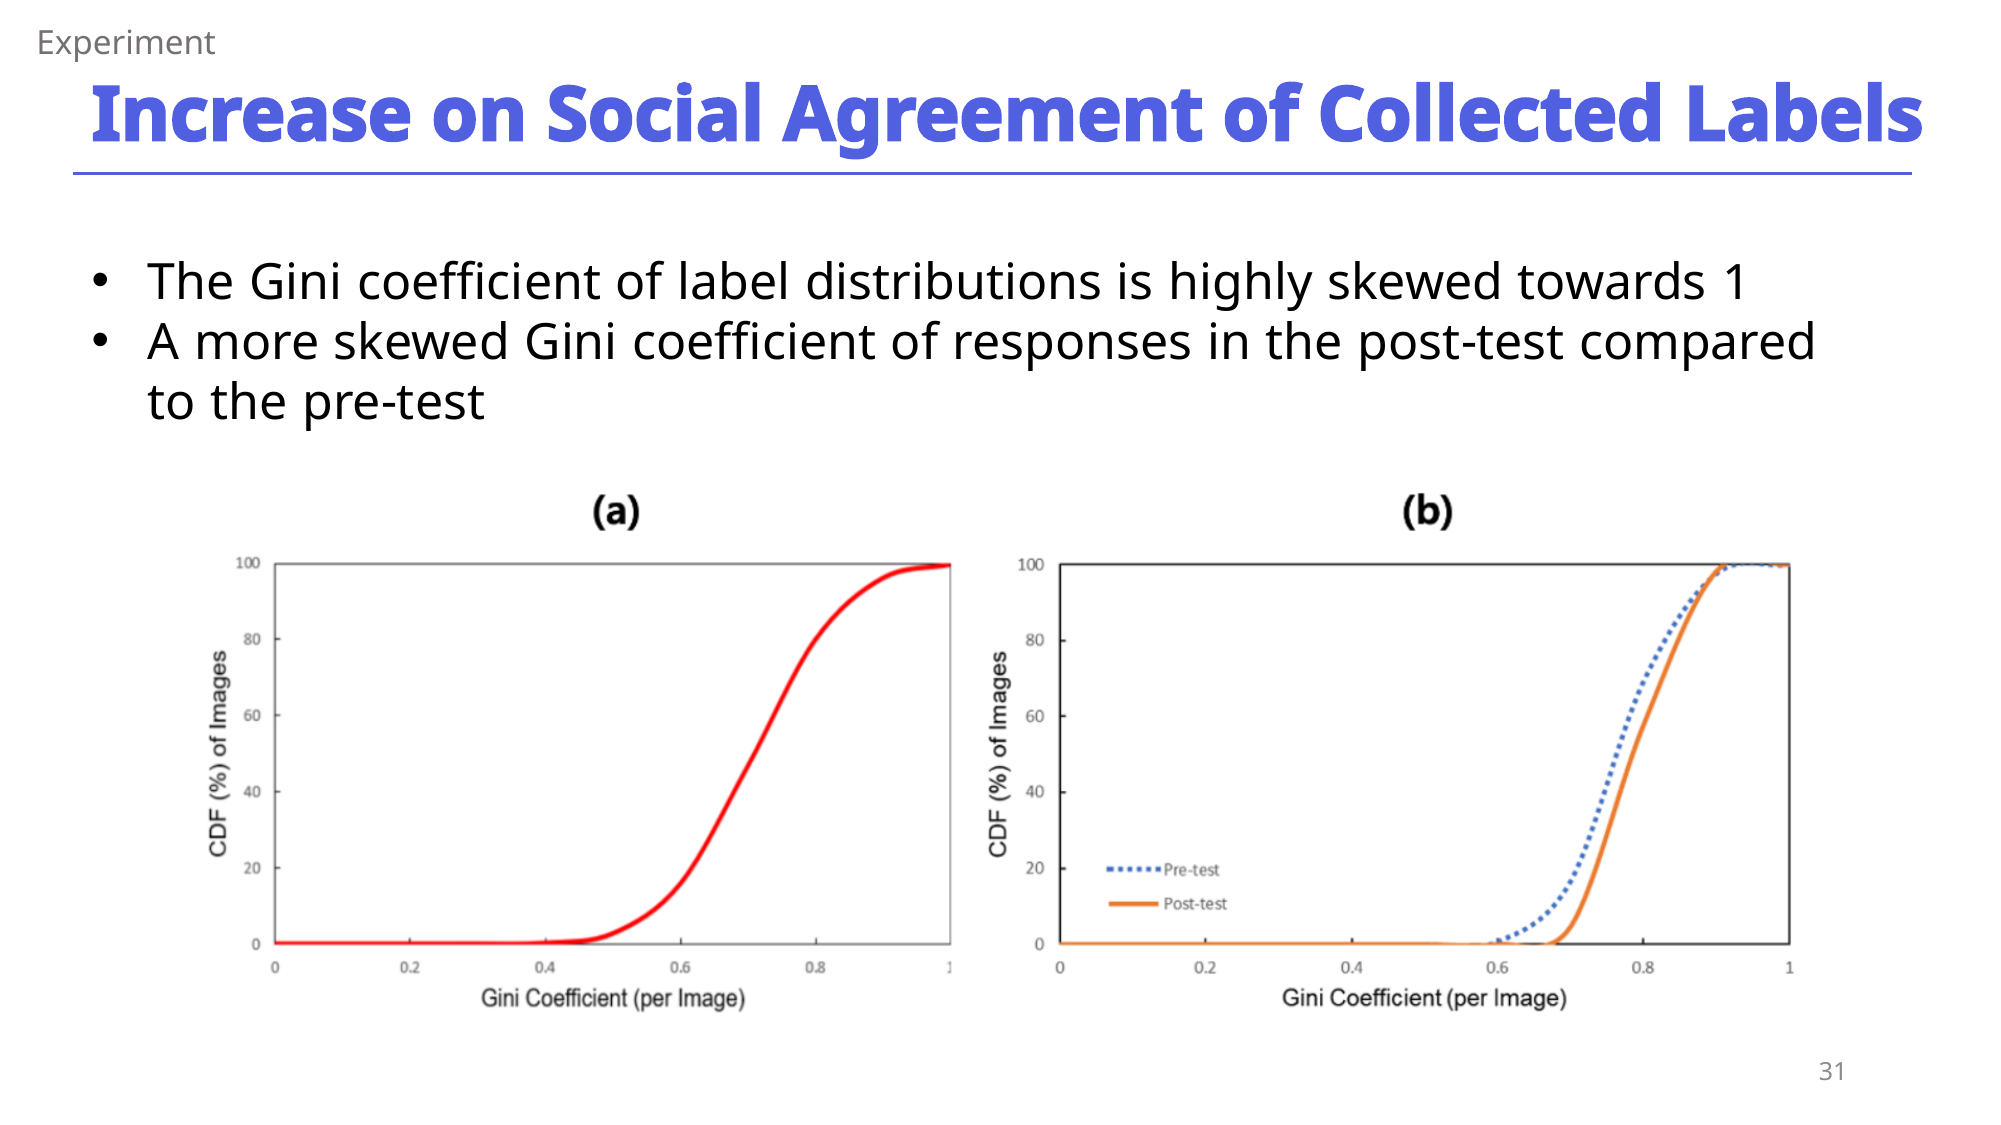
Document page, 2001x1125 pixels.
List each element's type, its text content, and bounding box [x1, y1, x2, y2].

slide_number 31 [1412, 1043, 1863, 1103]
text_box The Gini coefficient of label distributions is highly skewed towards 1 A more skewed Gini coefficient of responses in the post-test compared to the pre-test [76, 241, 1863, 437]
text_box Increase on Social Agreement of Collected Labels [76, 57, 2000, 163]
picture [186, 466, 1863, 1043]
text_box Experiment [21, 13, 243, 69]
